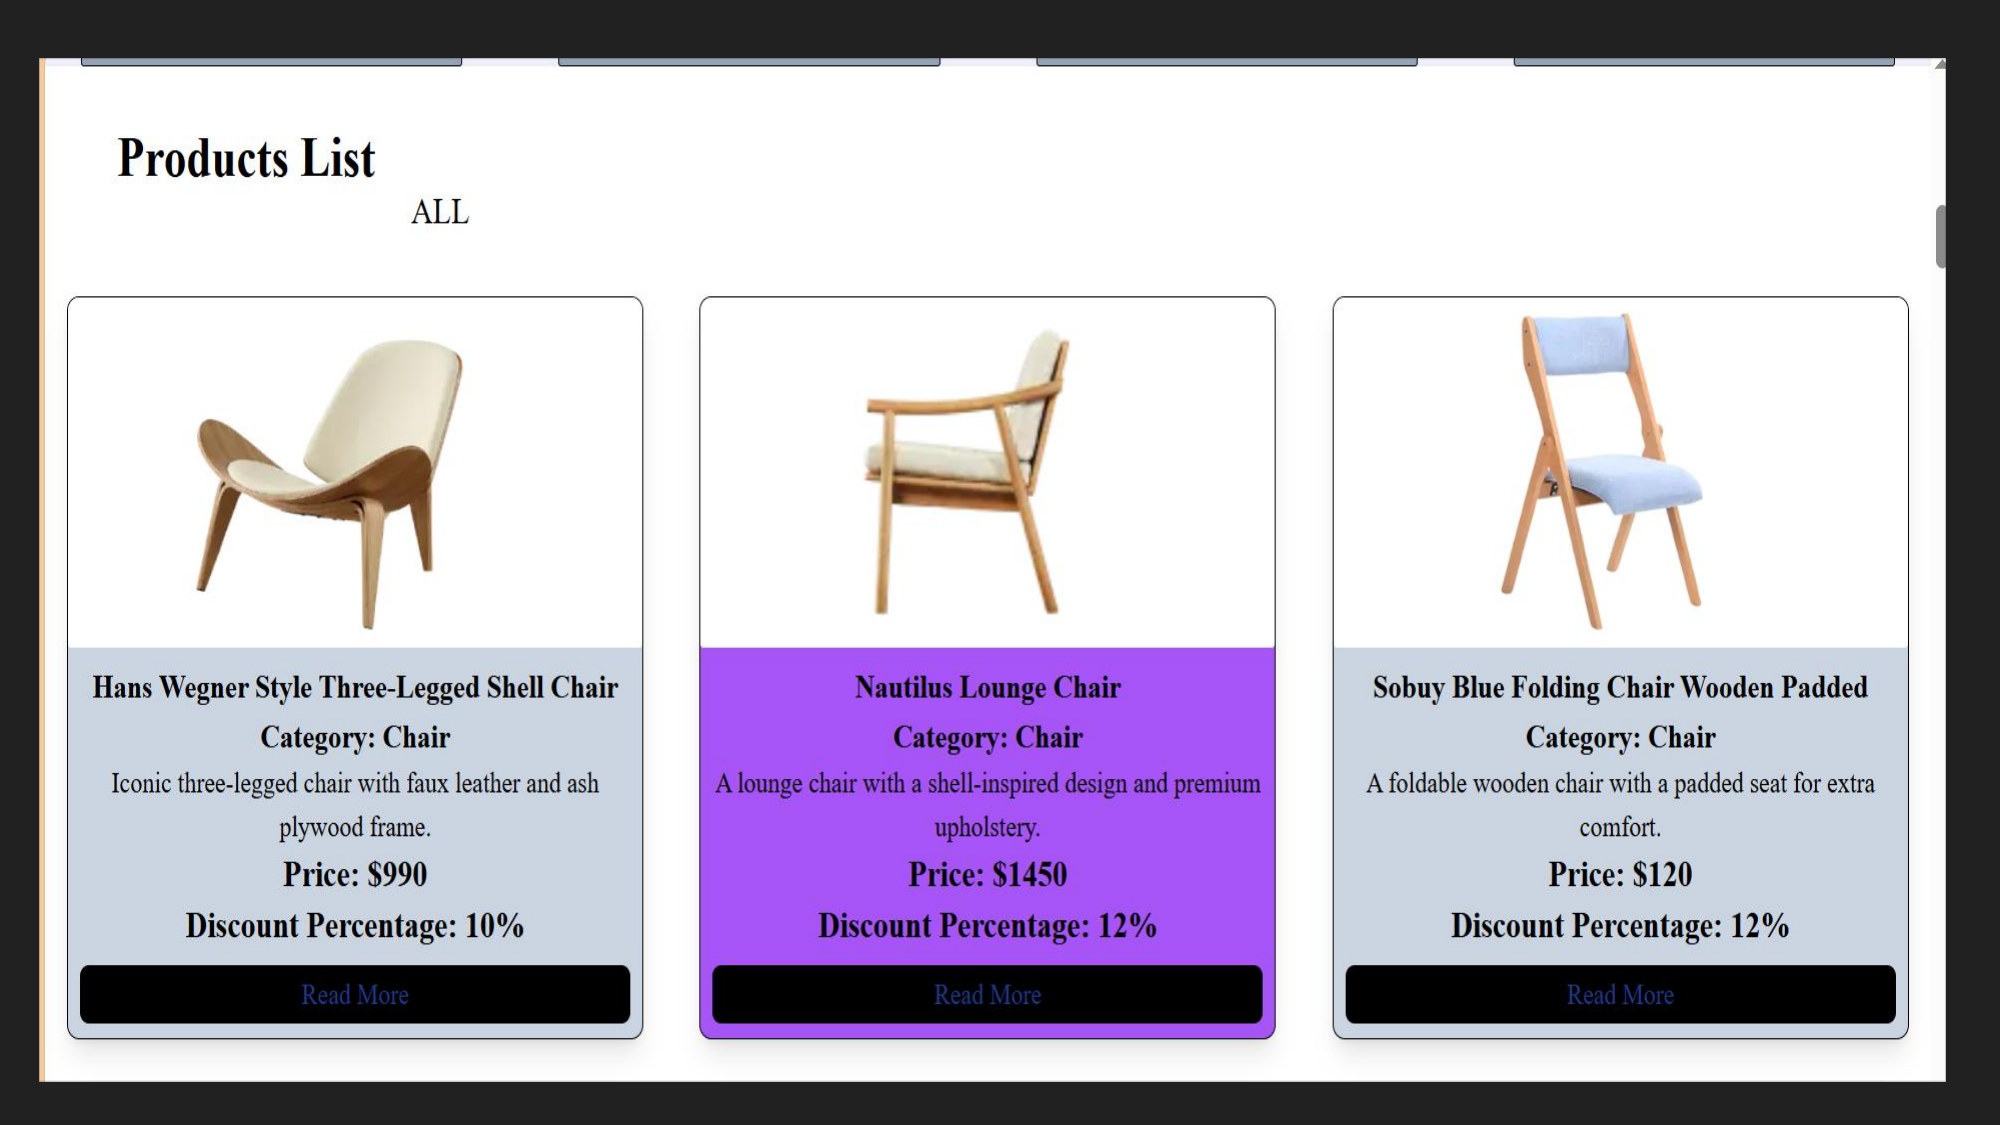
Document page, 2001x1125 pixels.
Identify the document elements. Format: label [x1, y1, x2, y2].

picture [38, 58, 1946, 1082]
